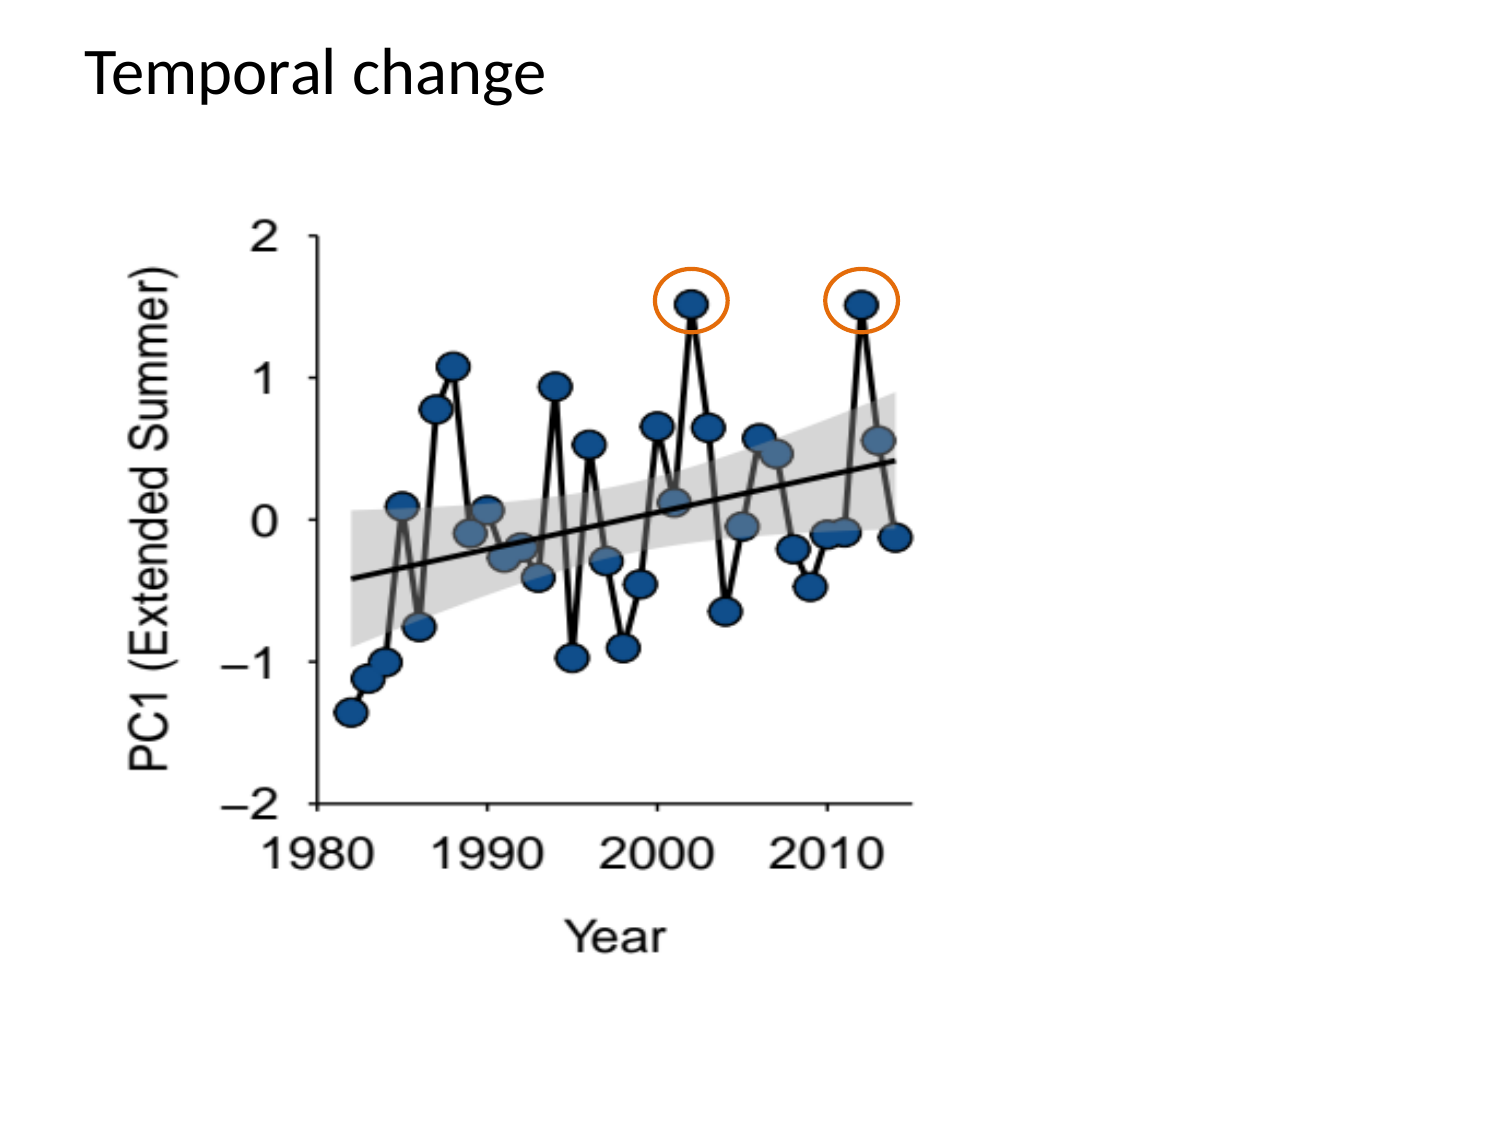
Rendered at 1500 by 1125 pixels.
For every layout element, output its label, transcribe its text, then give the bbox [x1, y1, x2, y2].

text_box Temporal change [70, 20, 562, 116]
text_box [104, 179, 972, 999]
